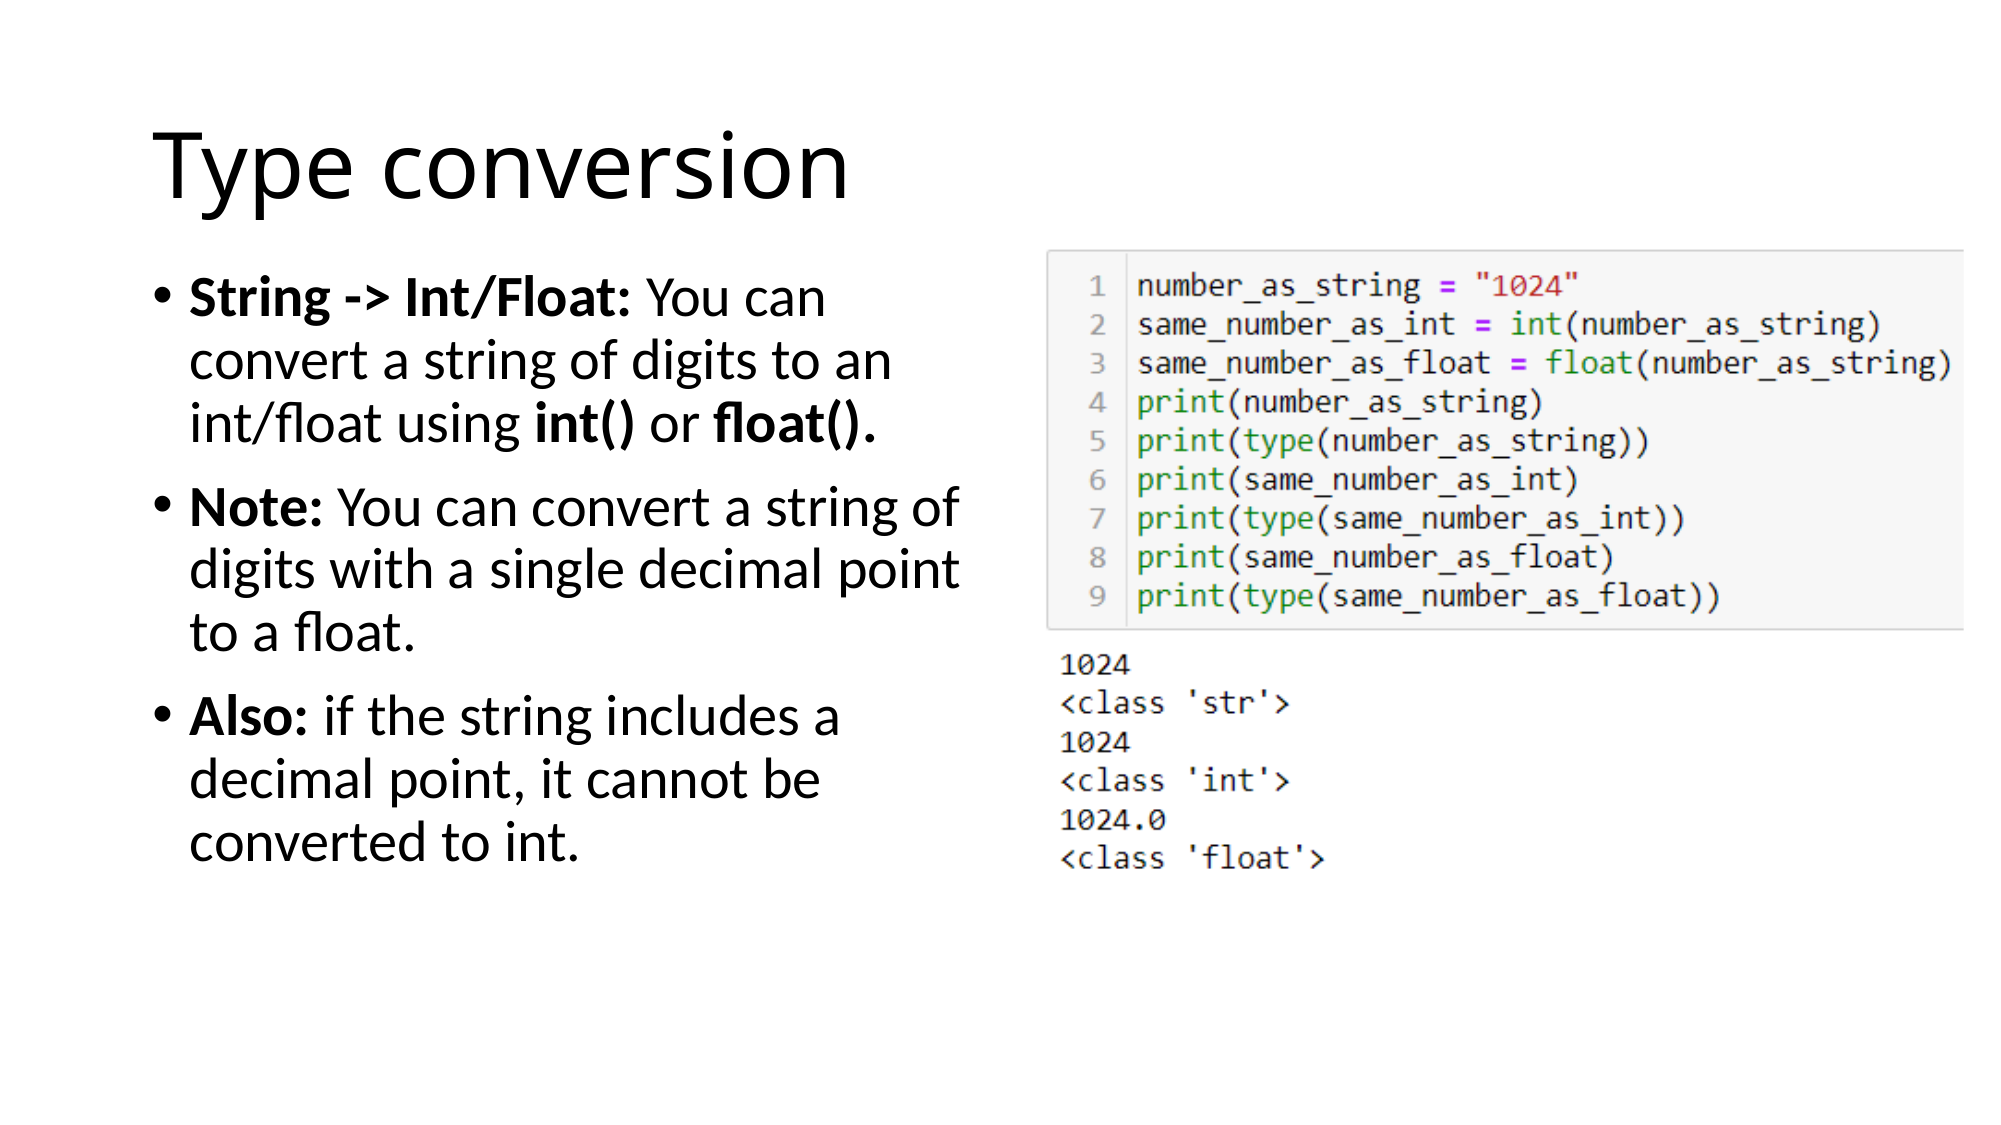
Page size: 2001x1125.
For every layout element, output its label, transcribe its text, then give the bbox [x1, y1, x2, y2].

list String -> Int/Float: You can convert a string of digits to an int/float using int() or float(). Note: You can convert a string of digits with a single decimal point to a float. Also: if the string includes a decimal point, it cannot be converted to int. [137, 258, 988, 1125]
picture [1035, 232, 1964, 893]
title Type conversion [137, 59, 1863, 278]
